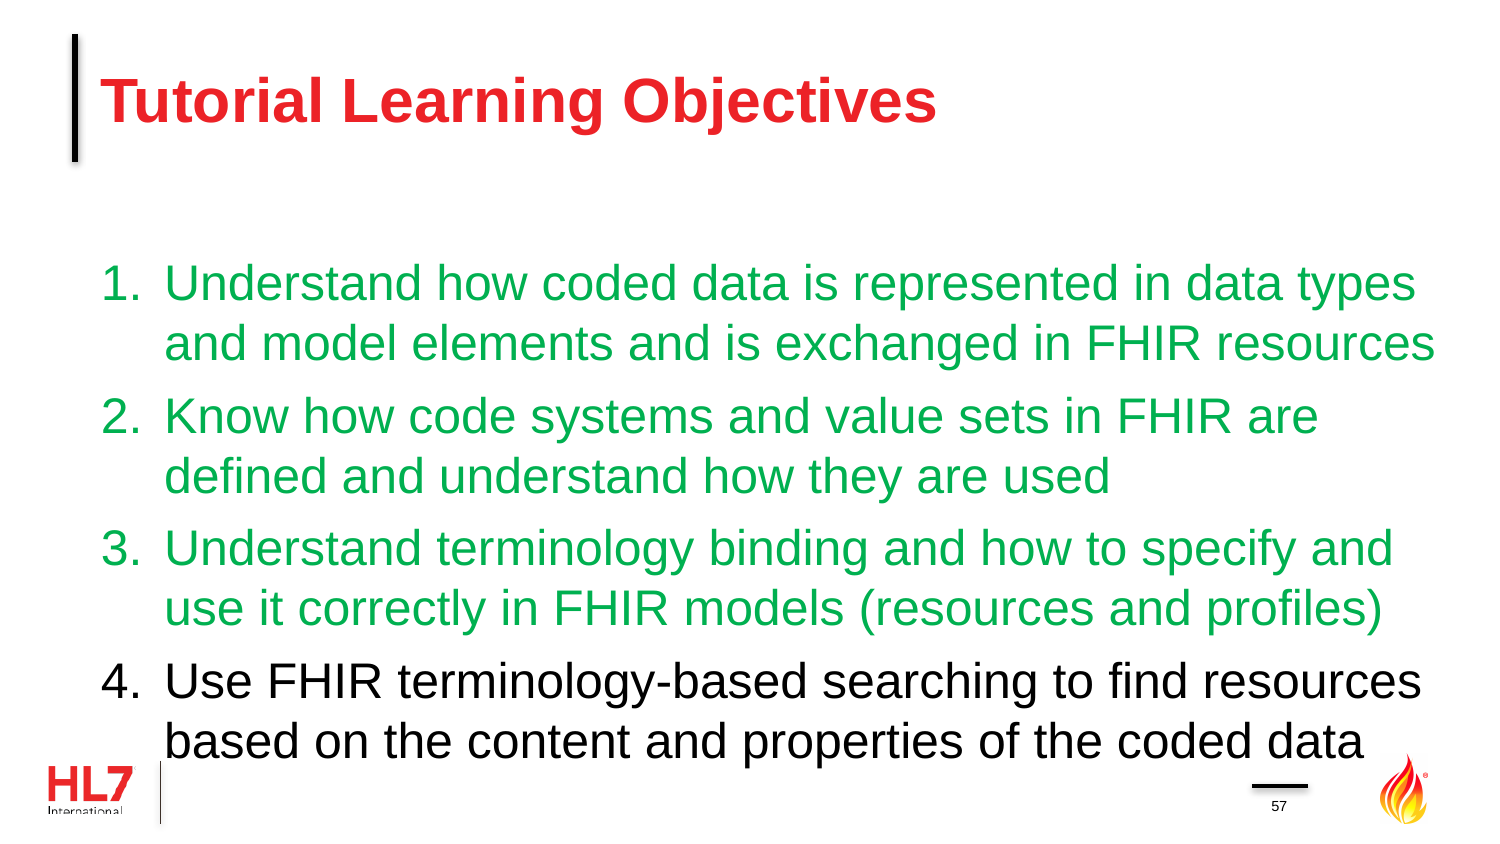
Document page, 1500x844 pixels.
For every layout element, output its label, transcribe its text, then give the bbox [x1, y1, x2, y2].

title Tutorial Learning Objectives [100, 33, 1451, 163]
picture [1380, 753, 1428, 824]
slide_number 57 [1257, 788, 1302, 815]
list Understand how coded data is represented in data types and model elements and is exchanged in FHIR resources Know how code systems and value sets in FHIR are defined and understand how they are used Understand terminology binding and how to specify and use it correctly in FHIR models (resources and profiles) Use FHIR terminology-based searching to find resources based on the content and properties of the coded data [100, 250, 1451, 731]
